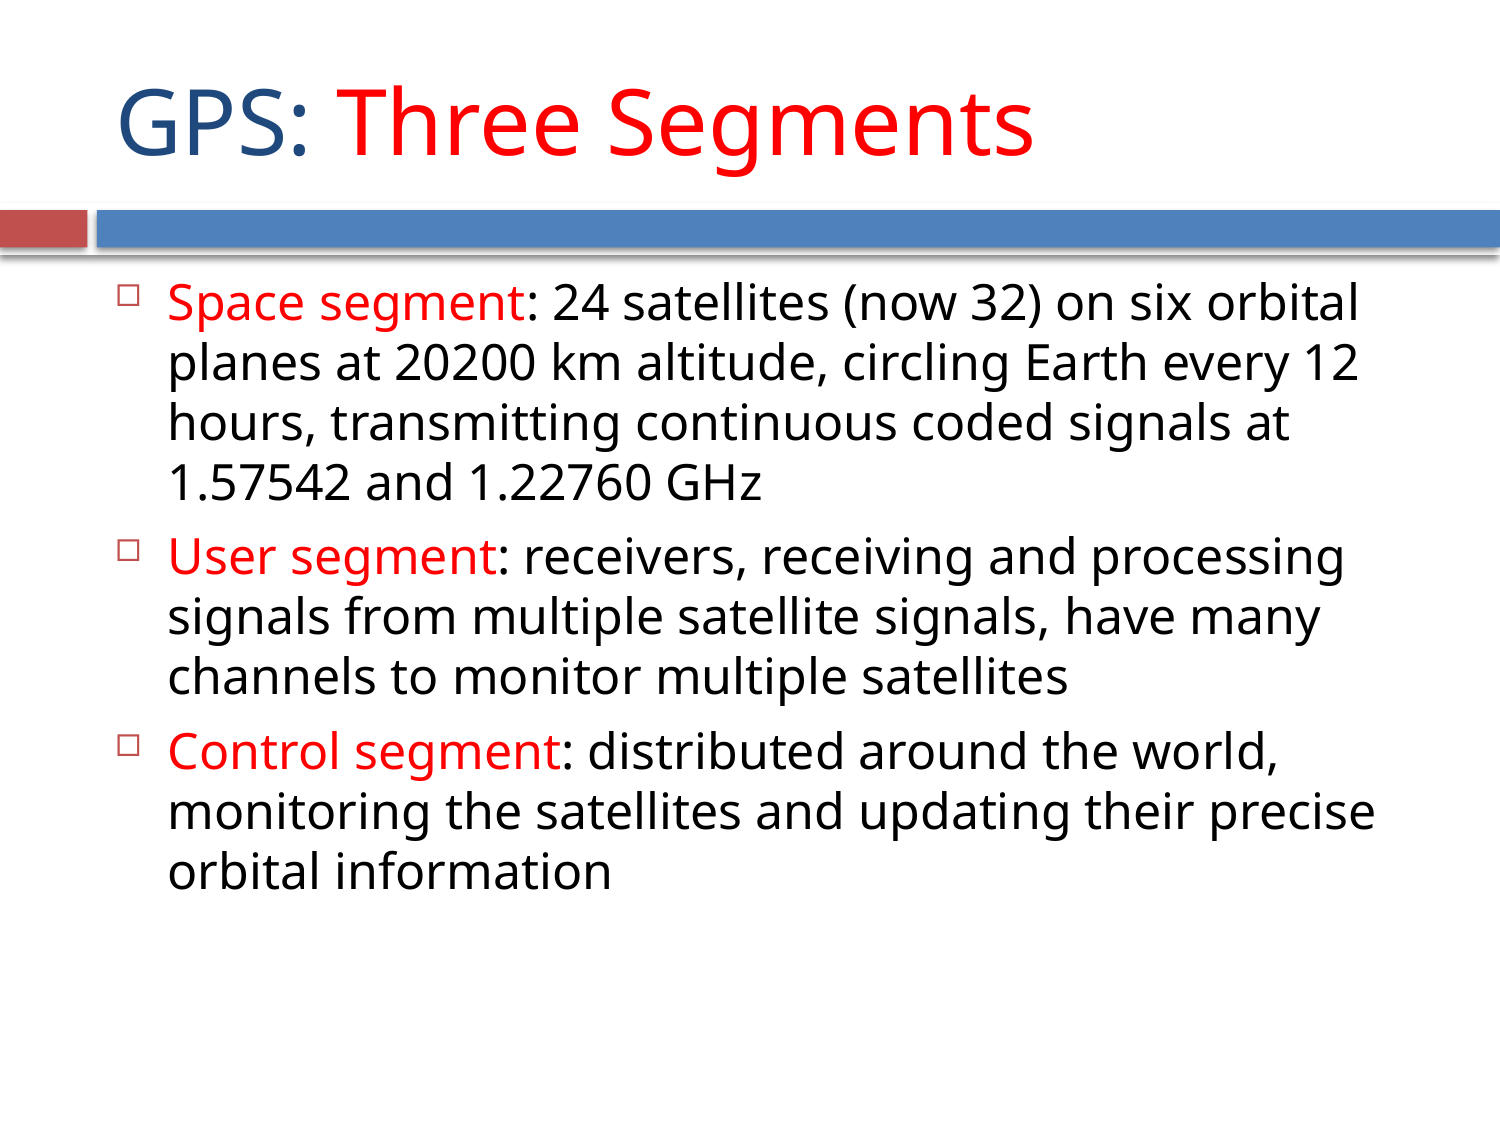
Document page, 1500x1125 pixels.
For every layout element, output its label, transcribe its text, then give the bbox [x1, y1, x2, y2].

title GPS: Three Segments [100, 37, 1438, 200]
list Space segment: 24 satellites (now 32) on six orbital planes at 20200 km altitude, circling Earth every 12 hours, transmitting continuous coded signals at 1.57542 and 1.22760 GHz User segment: receivers, receiving and processing signals from multiple satellite signals, have many channels to monitor multiple satellites Control segment: distributed around the world, monitoring the satellites and updating their precise orbital information [100, 262, 1438, 1000]
